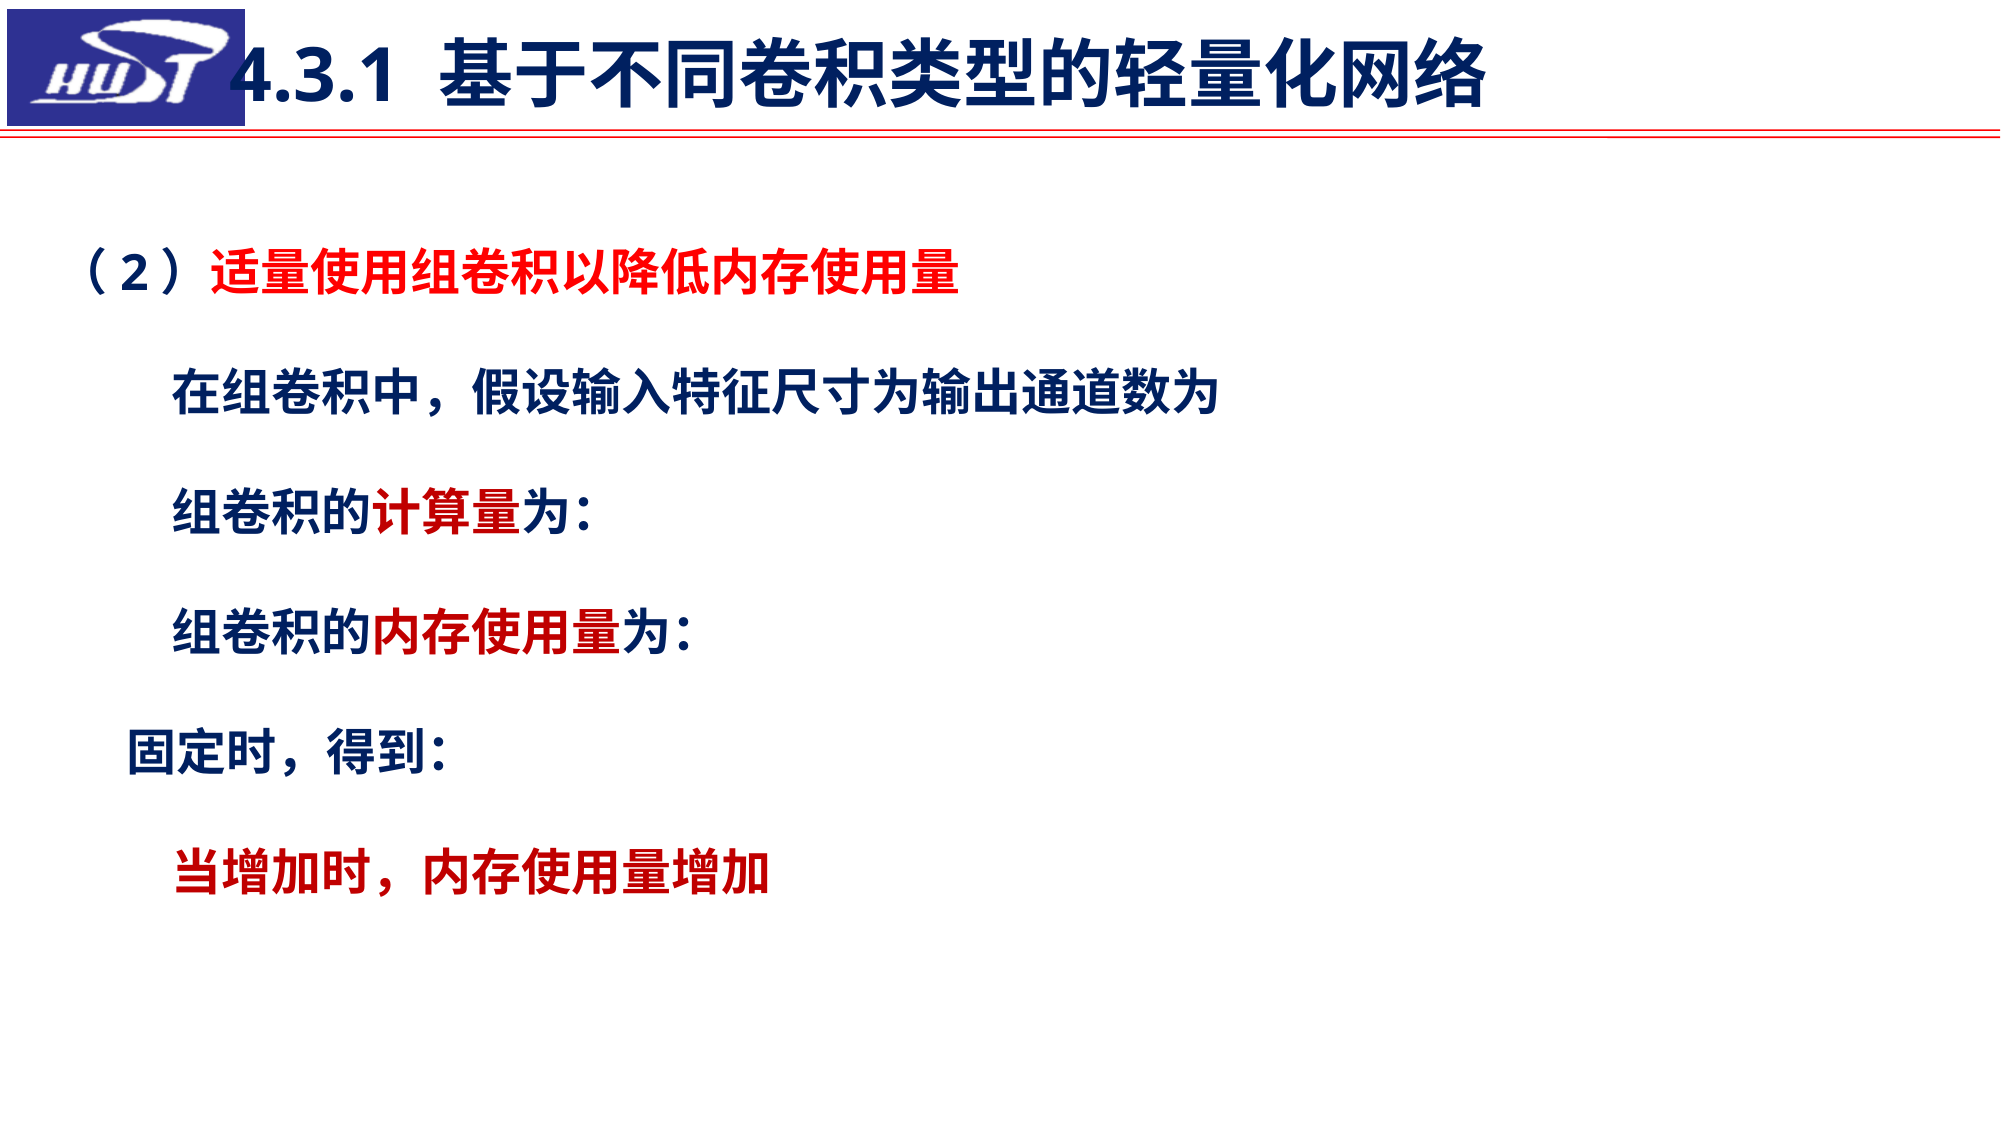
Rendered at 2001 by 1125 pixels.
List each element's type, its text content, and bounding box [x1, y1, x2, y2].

text_box 4.3.1 基于不同卷积类型的轻量化网络 [0, 19, 2000, 124]
picture [7, 9, 245, 19]
